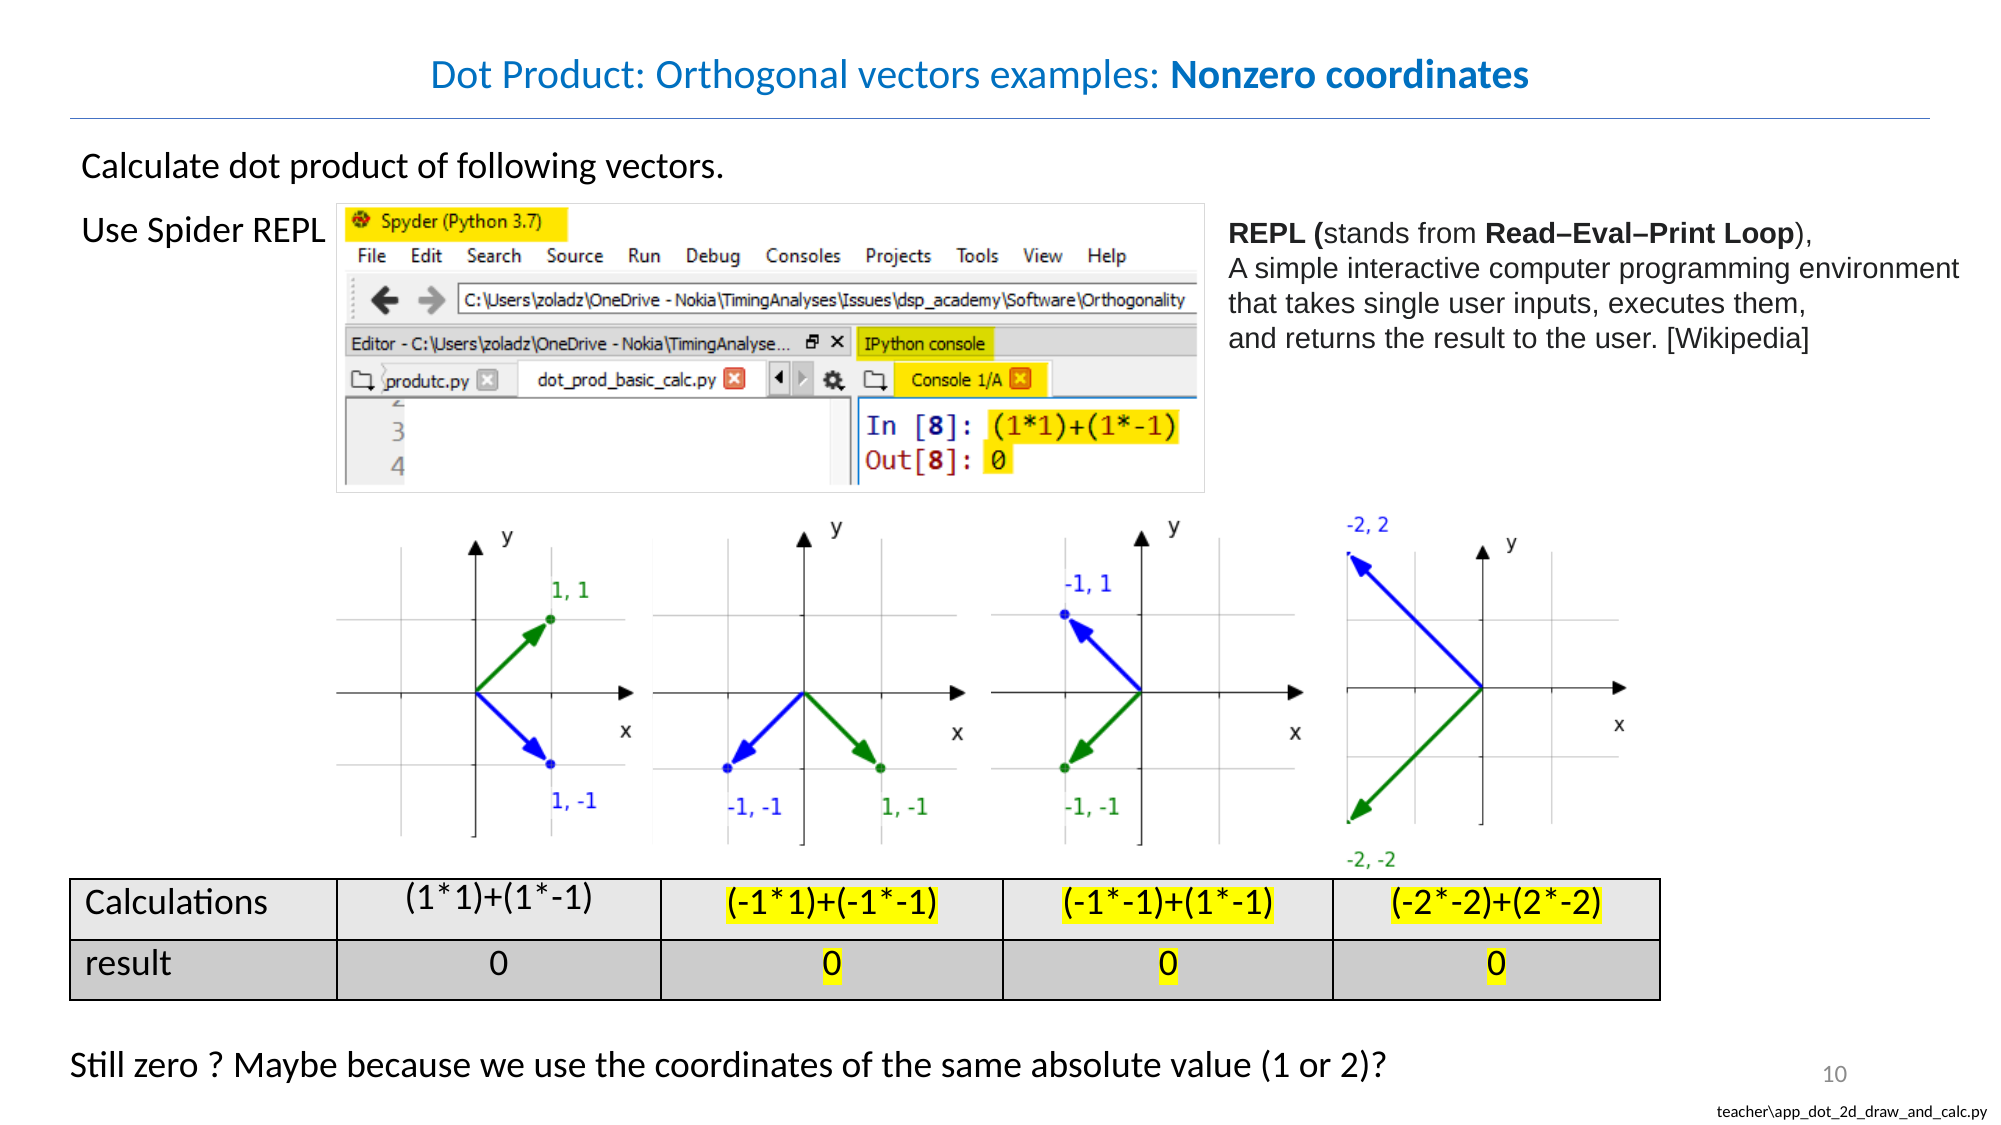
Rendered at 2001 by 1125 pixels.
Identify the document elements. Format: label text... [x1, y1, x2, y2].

table_header (-1*-1)+(1*-1) [1004, 880, 1332, 939]
slide_number 10 [1412, 1042, 1863, 1103]
table_cell 0 [662, 941, 1002, 999]
text_box Use Spider REPL [66, 194, 1067, 258]
text_box Dot Product: Orthogonal vectors examples: Nonzero coordinates [55, 35, 1915, 104]
table_cell 0 [338, 941, 660, 999]
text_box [336, 507, 1634, 878]
table_header (-1*1)+(-1*-1) [662, 880, 1002, 939]
text_box teacher\app_dot_2d_draw_and_calc.py [1702, 1093, 2000, 1125]
picture [336, 203, 1205, 493]
table_header (-2*-2)+(2*-2) [1334, 880, 1659, 939]
table_header Calculations [71, 880, 336, 939]
table_cell result [71, 941, 336, 999]
table_cell 0 [1004, 941, 1332, 999]
table_cell 0 [1334, 941, 1659, 999]
text_box Still zero ? Maybe because we use the coordinates of the same absolute value (1 or 2)? [55, 1029, 1619, 1093]
table_header (1*1)+(1*-1) [338, 880, 660, 939]
text_box Calculate dot product of following vectors. [66, 130, 1292, 193]
text_box REPL (stands from Read–Eval–Print Loop), A simple interactive computer programming environment that takes single user inputs, executes them, and returns the result to the user. [Wikipedia] [1213, 207, 1982, 362]
